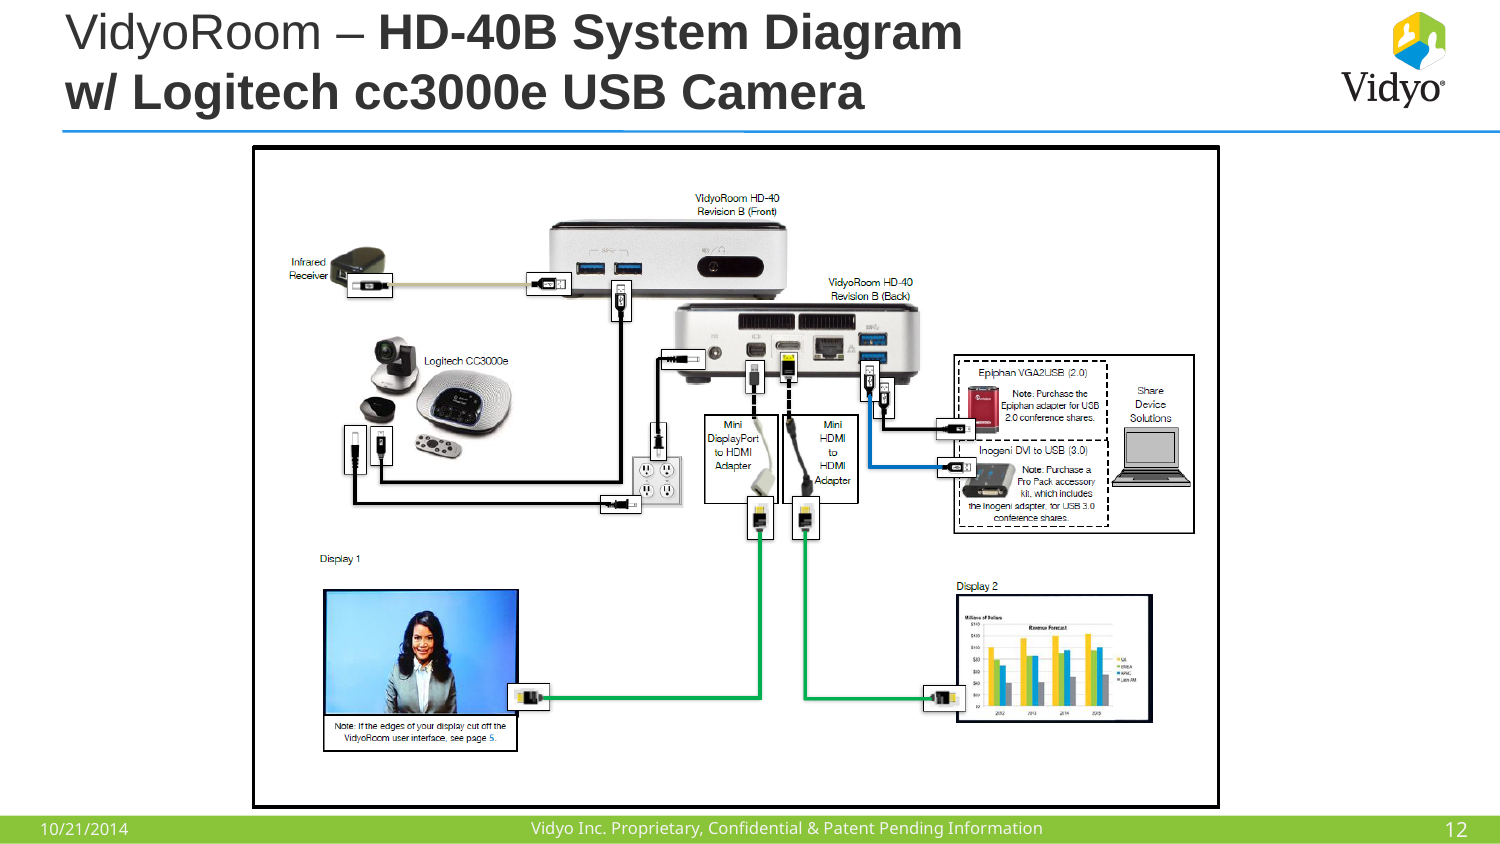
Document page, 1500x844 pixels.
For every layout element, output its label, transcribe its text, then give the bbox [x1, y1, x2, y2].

picture [1338, 9, 1500, 123]
picture [249, 141, 1226, 810]
title VidyoRoom – HD-40B System Diagram w/ Logitech cc3000e USB Camera [50, 9, 1338, 128]
